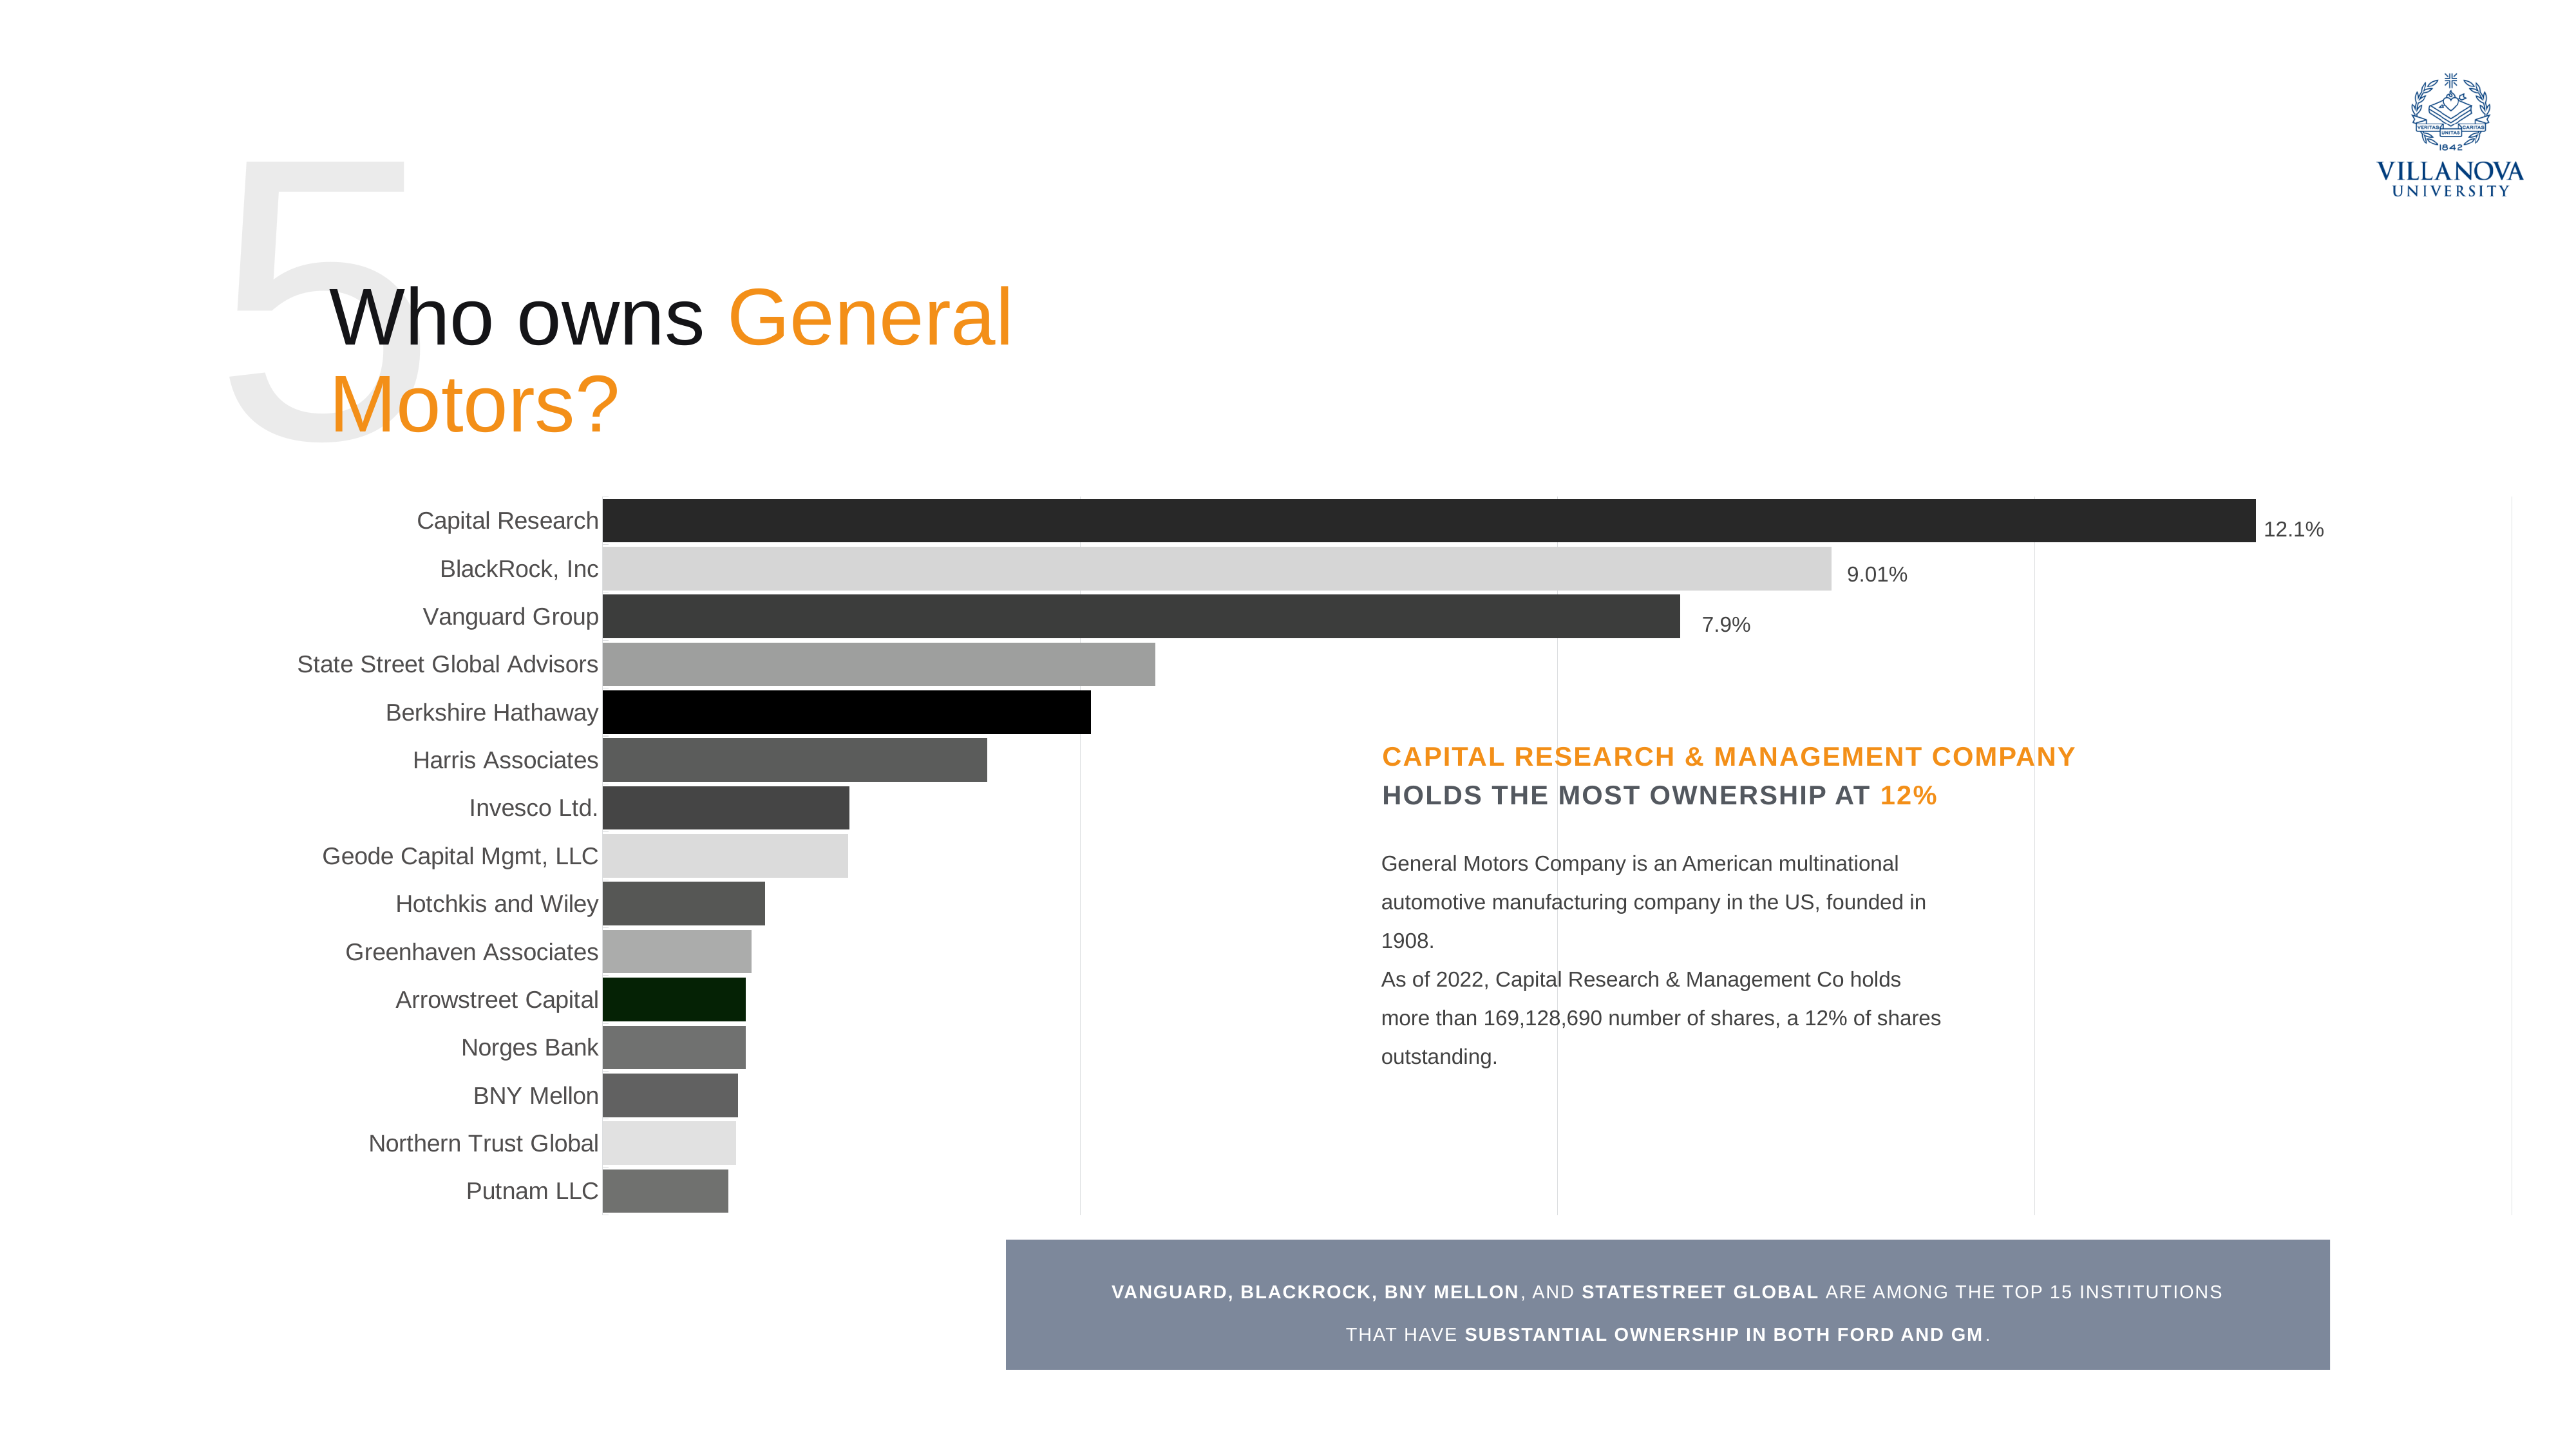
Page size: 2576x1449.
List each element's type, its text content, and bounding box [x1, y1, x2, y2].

chart [236, 466, 2524, 1235]
slide_number 5 [207, 30, 445, 525]
text_box Who owns General Motors? [329, 0, 1094, 450]
text_box [1006, 1239, 2331, 1370]
picture [2376, 68, 2524, 199]
text_box Vanguard, BlackRock, BNY Mellon, and StateStreet Global are among the top 15 institutions that have substantial ownership in both Ford and GM. [1092, 1253, 2244, 1350]
